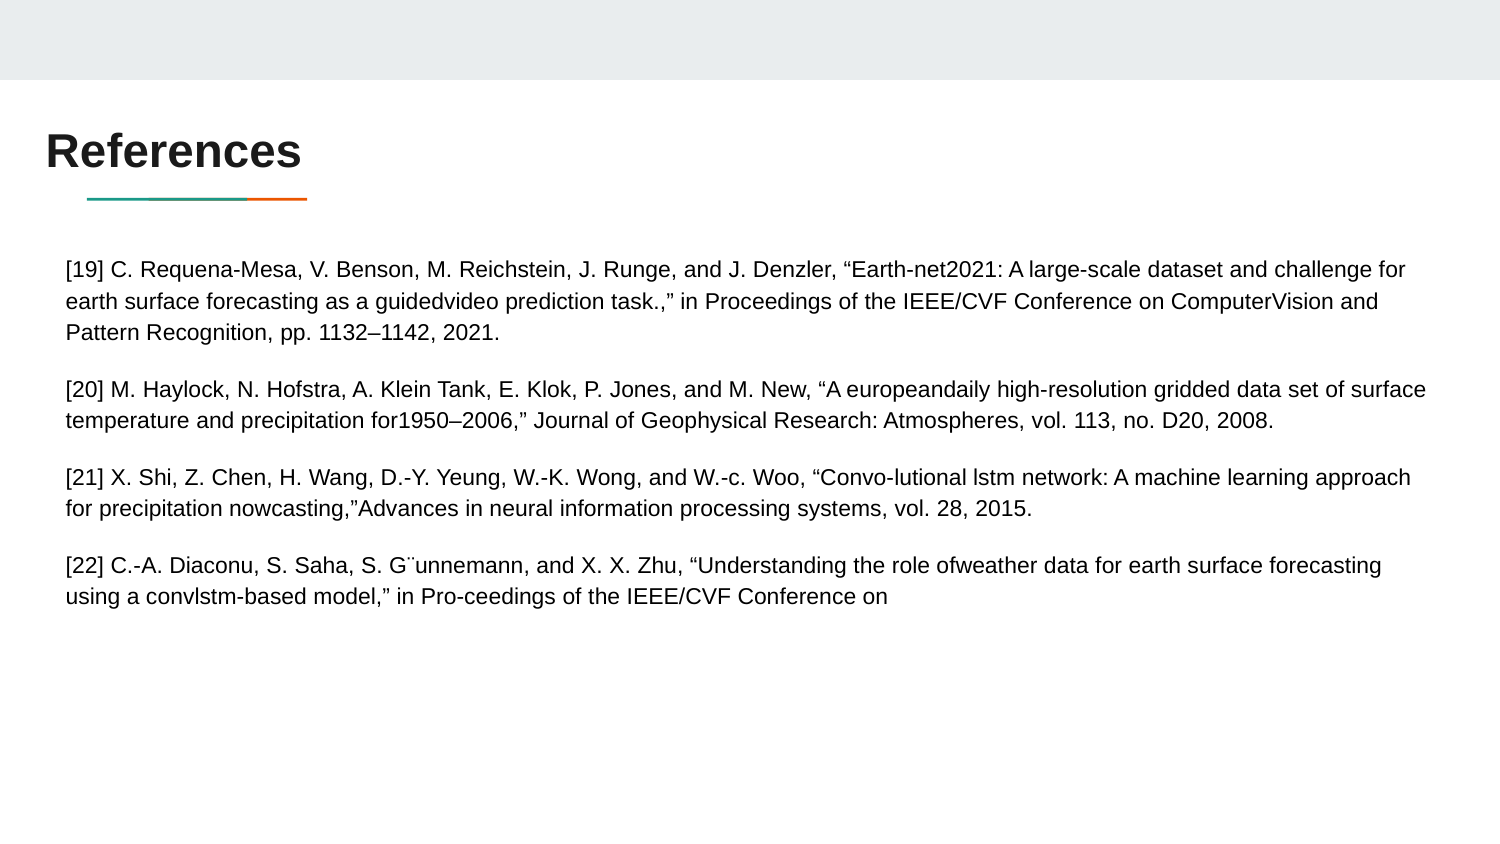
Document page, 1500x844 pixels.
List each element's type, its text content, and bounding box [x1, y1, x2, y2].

list [19] C. Requena-Mesa, V. Benson, M. Reichstein, J. Runge, and J. Denzler, “Earth-net2021: A large-scale dataset and challenge for earth surface forecasting as a guidedvideo prediction task.,” in Proceedings of the IEEE/CVF Conference on ComputerVision and Pattern Recognition, pp. 1132–1142, 2021. [20] M. Haylock, N. Hofstra, A. Klein Tank, E. Klok, P. Jones, and M. New, “A europeandaily high-resolution gridded data set of surface temperature and precipitation for1950–2006,” Journal of Geophysical Research: Atmospheres, vol. 113, no. D20, 2008. [21] X. Shi, Z. Chen, H. Wang, D.-Y. Yeung, W.-K. Wong, and W.-c. Woo, “Convo-lutional lstm network: A machine learning approach for precipitation nowcasting,”Advances in neural information processing systems, vol. 28, 2015. [22] C.-A. Diaconu, S. Saha, S. G¨unnemann, and X. X. Zhu, “Understanding the role ofweather data for earth surface forecasting using a convlstm-based model,” in Pro-ceedings of the IEEE/CVF Conference on [50, 235, 1450, 830]
title References [30, 105, 1478, 193]
